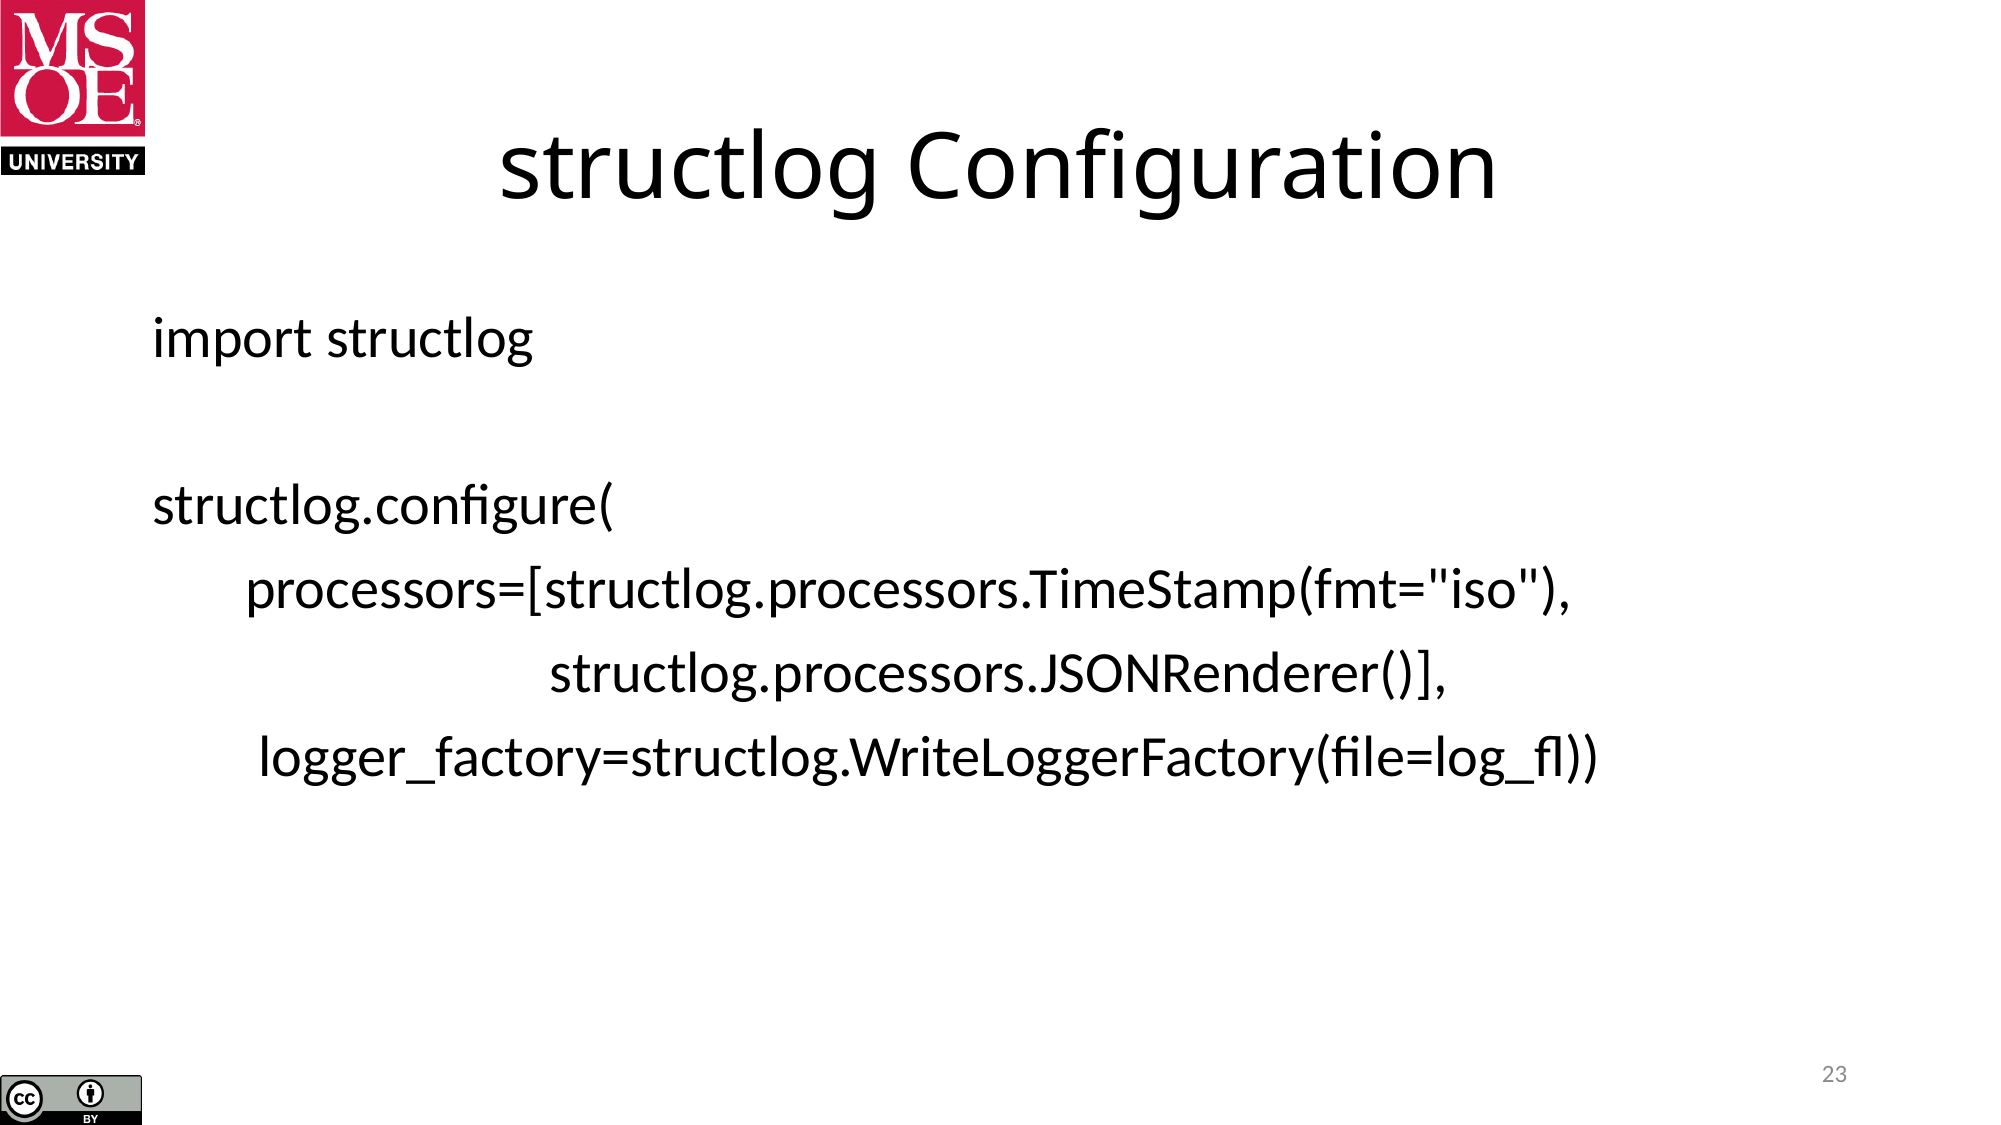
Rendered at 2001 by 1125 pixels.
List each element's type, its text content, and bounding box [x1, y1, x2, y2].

list import structlog structlog.configure( processors=[structlog.processors.TimeStamp(fmt="iso"), structlog.processors.JSONRenderer()], logger_factory=structlog.WriteLoggerFactory(file=log_fl)) [137, 299, 1863, 1014]
slide_number 23 [1412, 1042, 1863, 1103]
picture [0, 0, 145, 175]
picture [0, 1075, 142, 1125]
title structlog Configuration [137, 59, 1863, 278]
